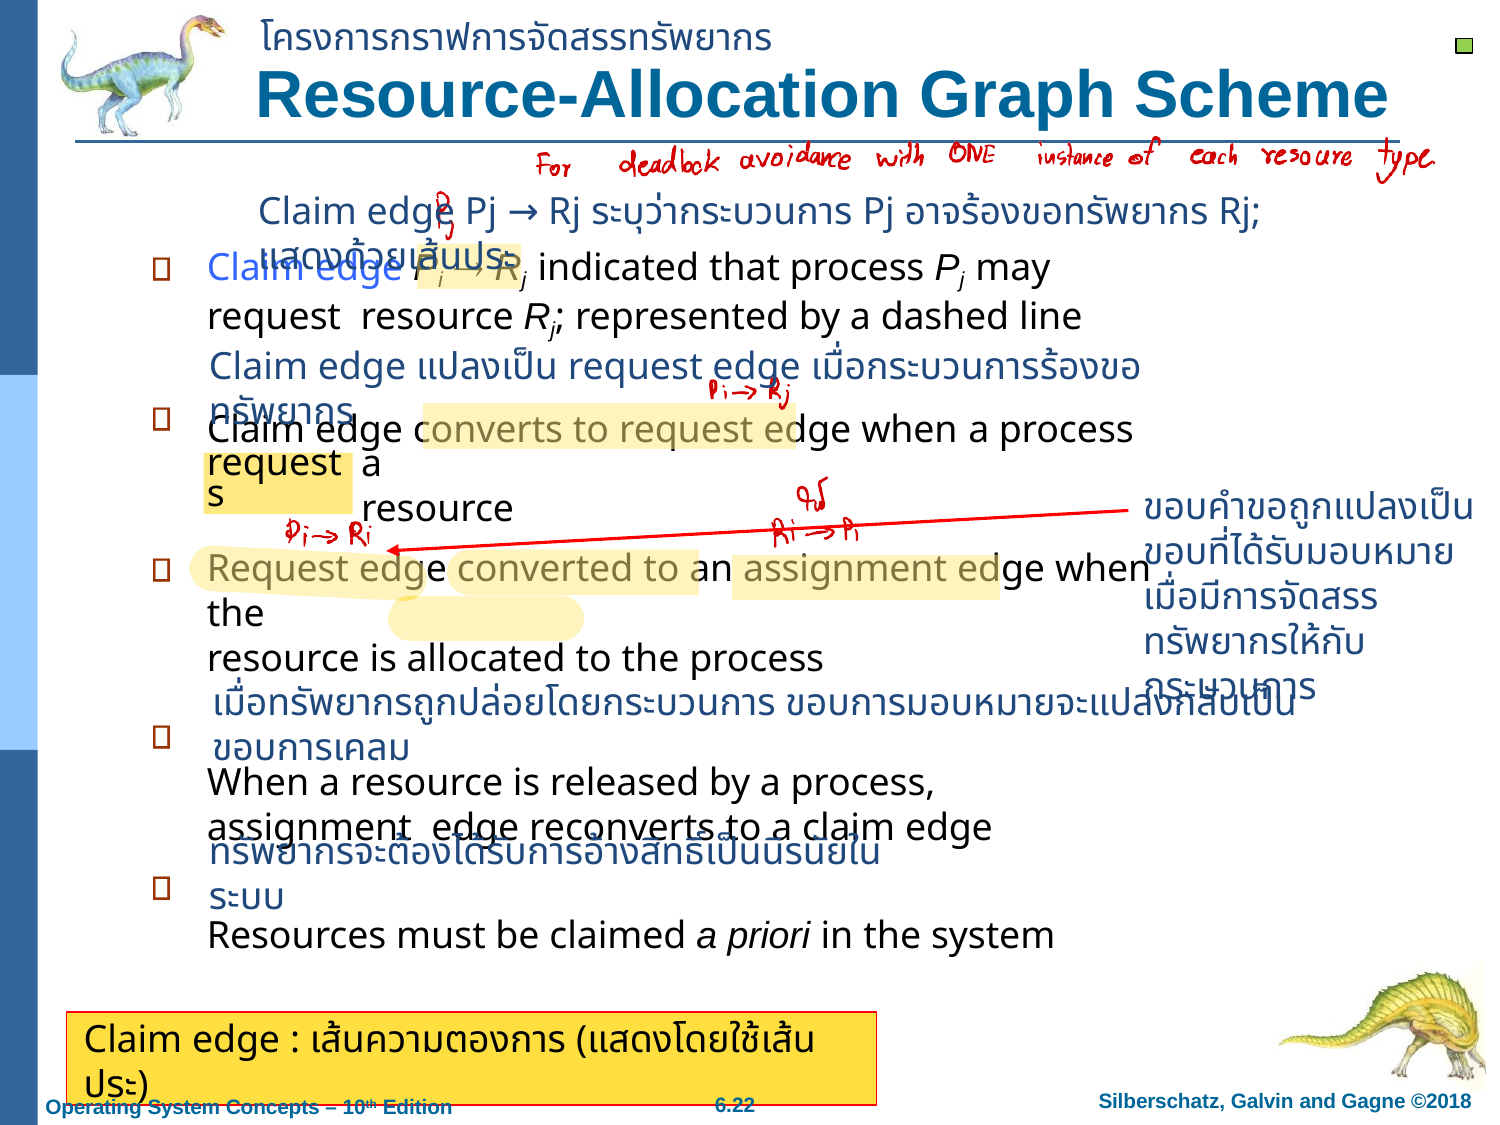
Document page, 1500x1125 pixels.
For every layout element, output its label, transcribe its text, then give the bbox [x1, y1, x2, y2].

picture [740, 140, 851, 170]
picture [731, 552, 1000, 601]
picture [416, 191, 521, 289]
picture [150, 243, 195, 290]
text_box Claim edge Pj → Rj ระบุว่ากระบวนการ Pj อาจร้องขอทรัพยากร Rj; แสดงด้วยเส้นประ [243, 179, 1352, 285]
slide_number Silberschatz, Galvin and Gagne ©2018 [1096, 1090, 1478, 1125]
picture [1189, 143, 1237, 165]
text_box เมื่อทรัพยากรถูกปล่อยโดยกระบวนการ ขอบการมอบหมายจะแปลงกลับเป็นขอบการเคลม [197, 670, 1327, 775]
picture [1376, 137, 1435, 185]
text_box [385, 510, 1129, 552]
picture [150, 518, 699, 641]
picture [150, 394, 195, 441]
picture [876, 141, 925, 168]
picture [949, 141, 995, 164]
picture [731, 476, 1000, 510]
text_box Claim edge Pi  Rj indicated that process Pj may request resource Rj; represented by a dashed line Claim edge converts to request edge when a process [198, 240, 1169, 334]
picture [1128, 136, 1161, 165]
text_box Request edge converted to an assignment edge when the resource is allocated to the process When a resource is released by a process, assignment edge reconverts to a claim edge Resources must be claimed a priori in the system [204, 775, 1170, 956]
text_box Claim edge Pi  Rj indicated that process Pj may request resource Rj; represented by a dashed line Claim edge converts to request edge when a process [800, 440, 1169, 450]
picture [1275, 959, 1486, 1090]
text_box ขอบคำขอถูกแปลงเป็นขอบที่ได้รับมอบหมายเมื่อมีการจัดสรรทรัพยากรให้กับกระบวนการ [1128, 475, 1500, 715]
text_box ทรัพยากรจะต้องได้รับการอ้างสิทธิ์เป็นนิรนัยในระบบ [194, 820, 945, 925]
picture [423, 376, 797, 449]
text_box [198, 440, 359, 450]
picture [150, 862, 195, 909]
picture [1261, 148, 1353, 166]
picture [619, 144, 720, 177]
text_box โครงการกราฟการจัดสรรทรัพยากร [245, 5, 996, 66]
picture [1038, 141, 1113, 167]
picture [58, 11, 228, 146]
text_box Claim edge แปลงเป็น request edge เมื่อกระบวนการร้องขอทรัพยากร [194, 334, 1252, 440]
text_box a resource [359, 440, 541, 516]
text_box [1454, 37, 1474, 54]
picture [536, 152, 572, 177]
footer Operating System Concepts – 10th Edition [43, 1093, 461, 1125]
text_box Request edge converted to an assignment edge when the resource is allocated to the process When a resource is released by a process, assignment edge reconverts to a claim edge Resources must be claimed a priori in the system [204, 557, 1128, 670]
picture [150, 712, 195, 758]
title Resource-Allocation Graph Scheme [252, 48, 1394, 239]
text_box Claim edge : เส้นความตองการ (แสดงโดยใช้เส้นประ) [66, 1012, 877, 1105]
slide_number 6.22 [712, 1094, 762, 1125]
text_box requests [203, 452, 353, 514]
